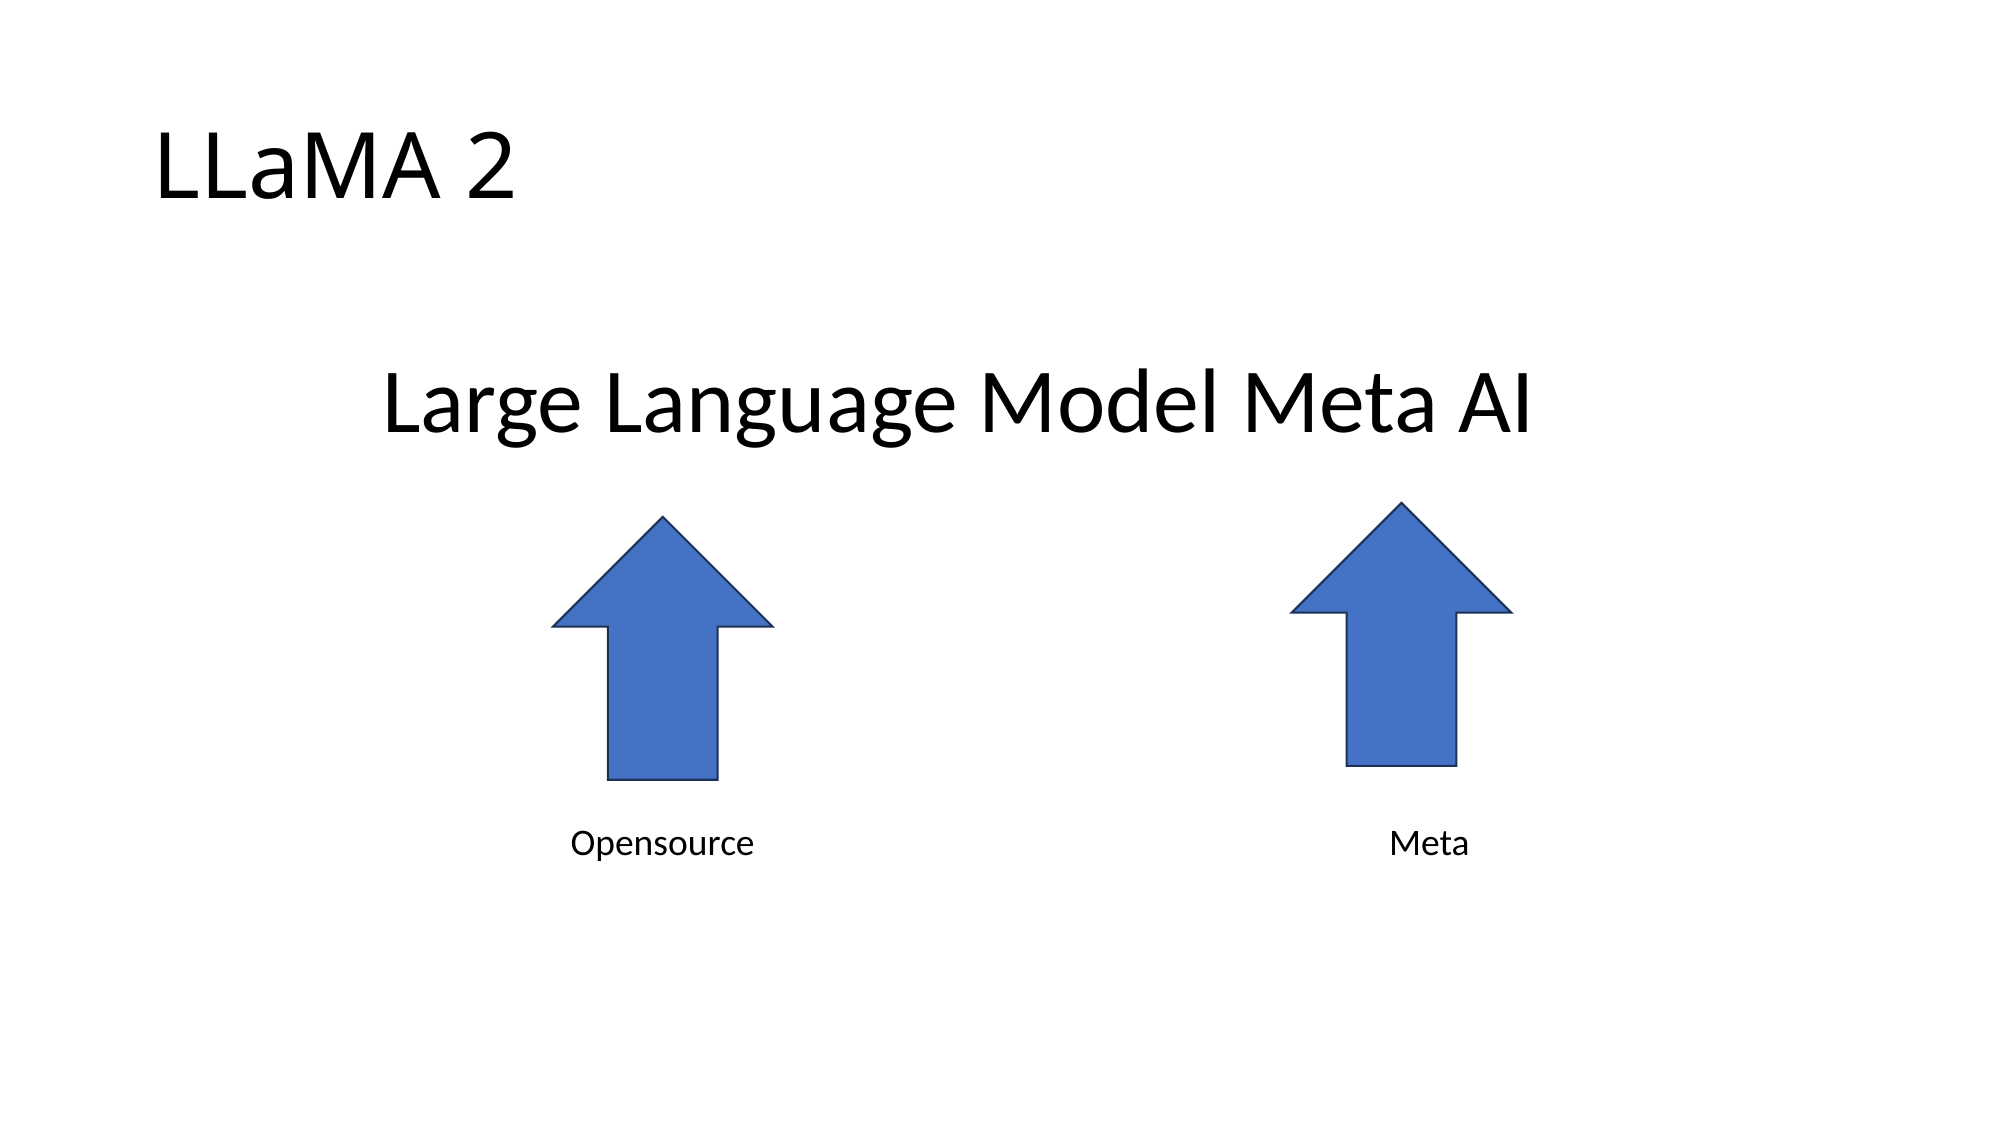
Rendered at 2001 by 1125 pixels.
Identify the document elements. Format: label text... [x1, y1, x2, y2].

text_box Large Language Model Meta AI [367, 333, 1552, 459]
text_box Meta [1239, 810, 1620, 870]
text_box Opensource [472, 810, 853, 870]
title LLaMA 2 [137, 59, 1863, 278]
text_box [550, 515, 776, 781]
text_box [1289, 501, 1514, 767]
